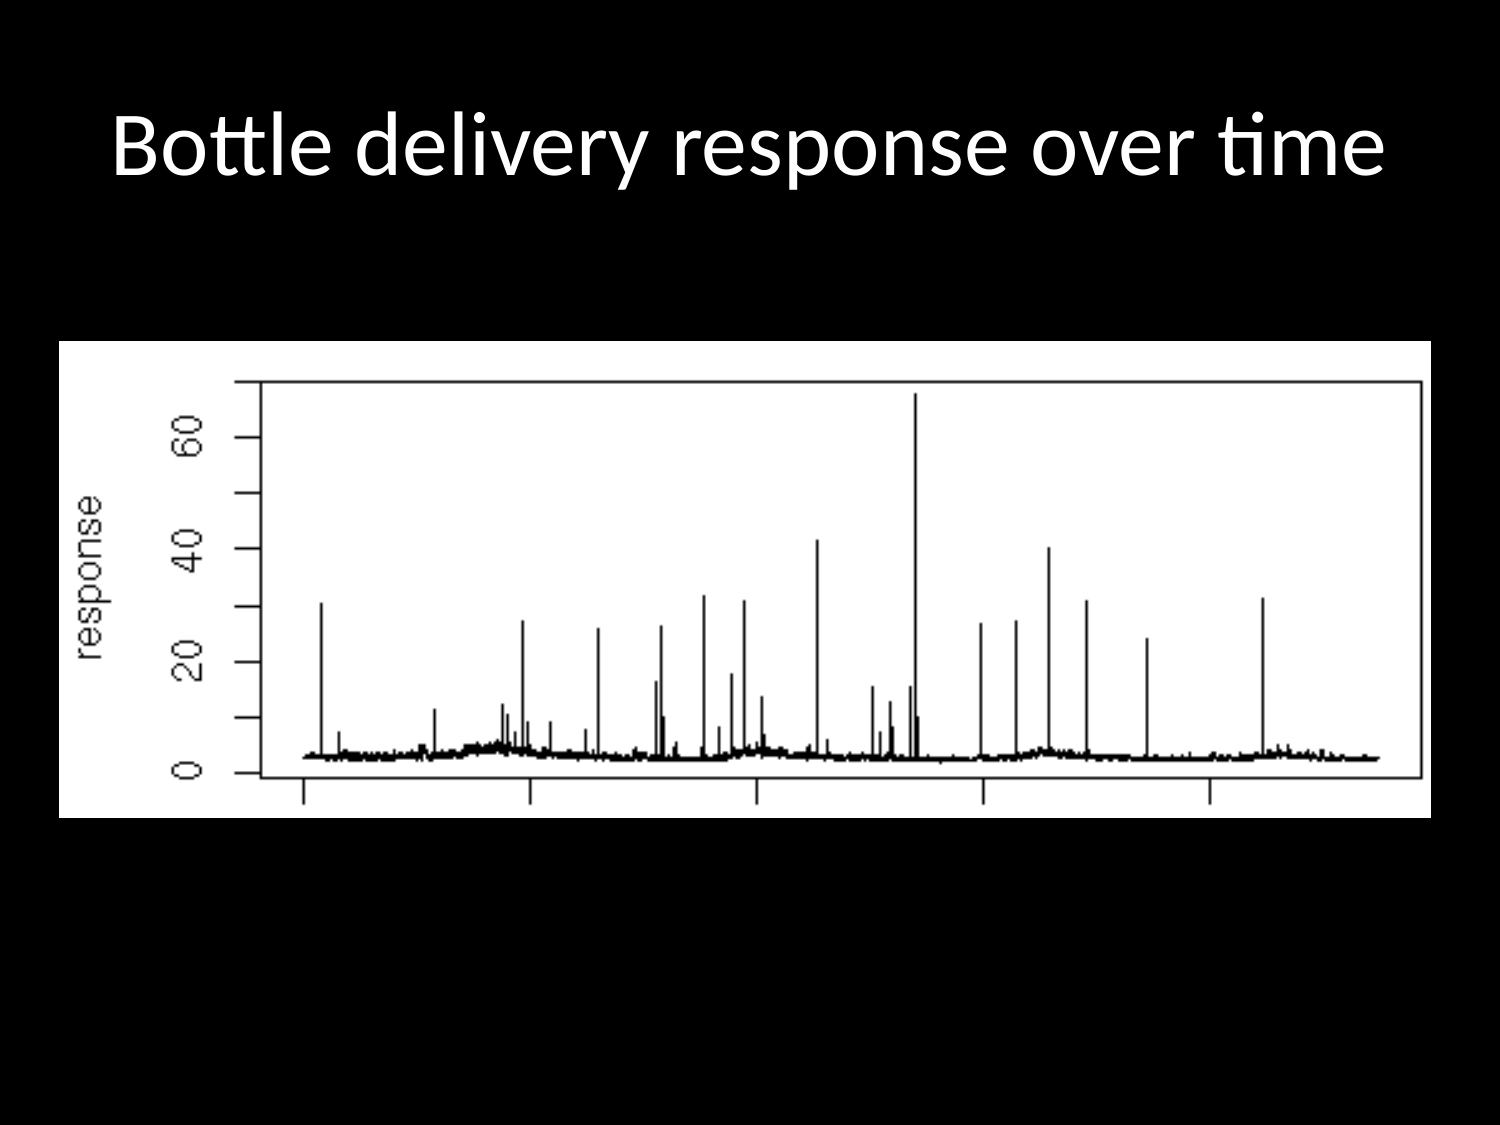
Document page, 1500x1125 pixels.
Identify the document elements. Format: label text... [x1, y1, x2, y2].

title Bottle delivery response over time [75, 45, 1425, 233]
picture [59, 341, 1432, 818]
